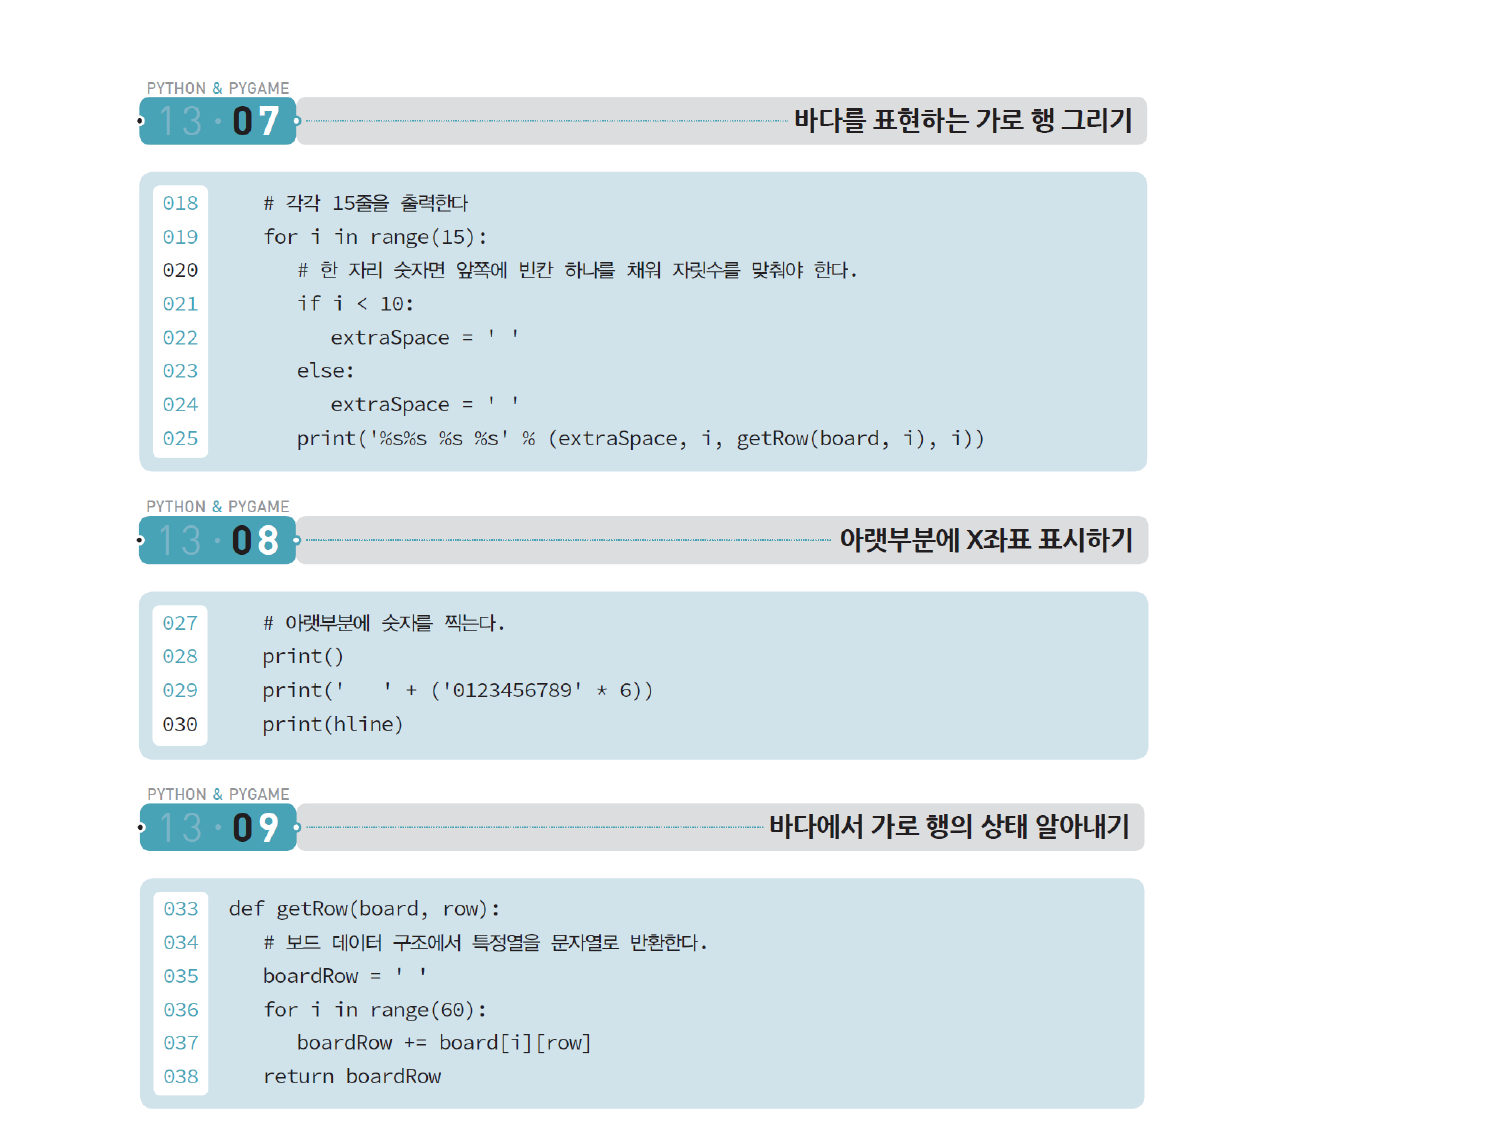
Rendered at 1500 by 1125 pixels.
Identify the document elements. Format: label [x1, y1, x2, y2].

picture [135, 494, 1151, 761]
picture [135, 77, 1151, 475]
picture [133, 780, 1147, 1112]
